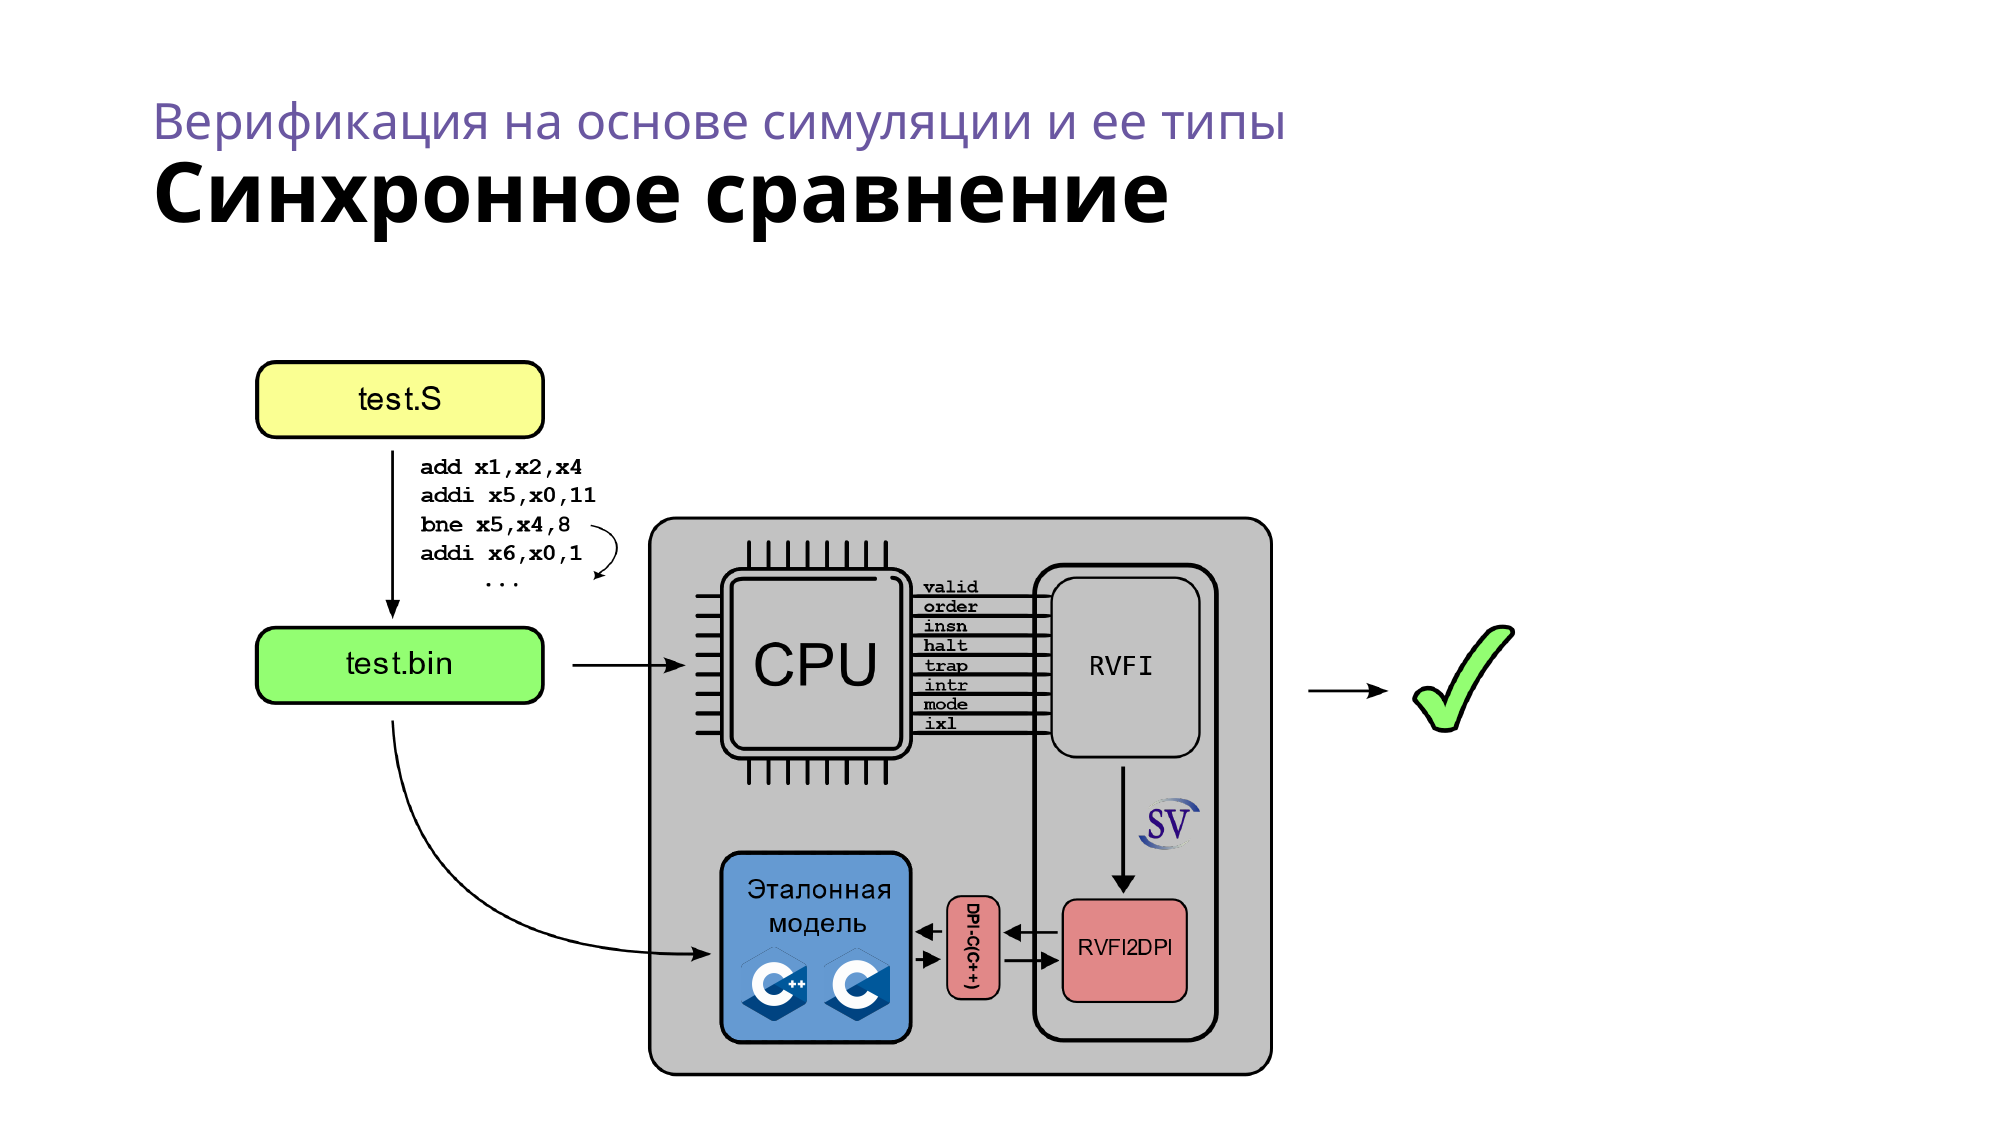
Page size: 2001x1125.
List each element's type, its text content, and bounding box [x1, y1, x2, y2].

title Верификация на основе симуляции и ее типы Синхронное сравнение [137, 59, 1863, 278]
picture [165, 204, 1520, 1107]
